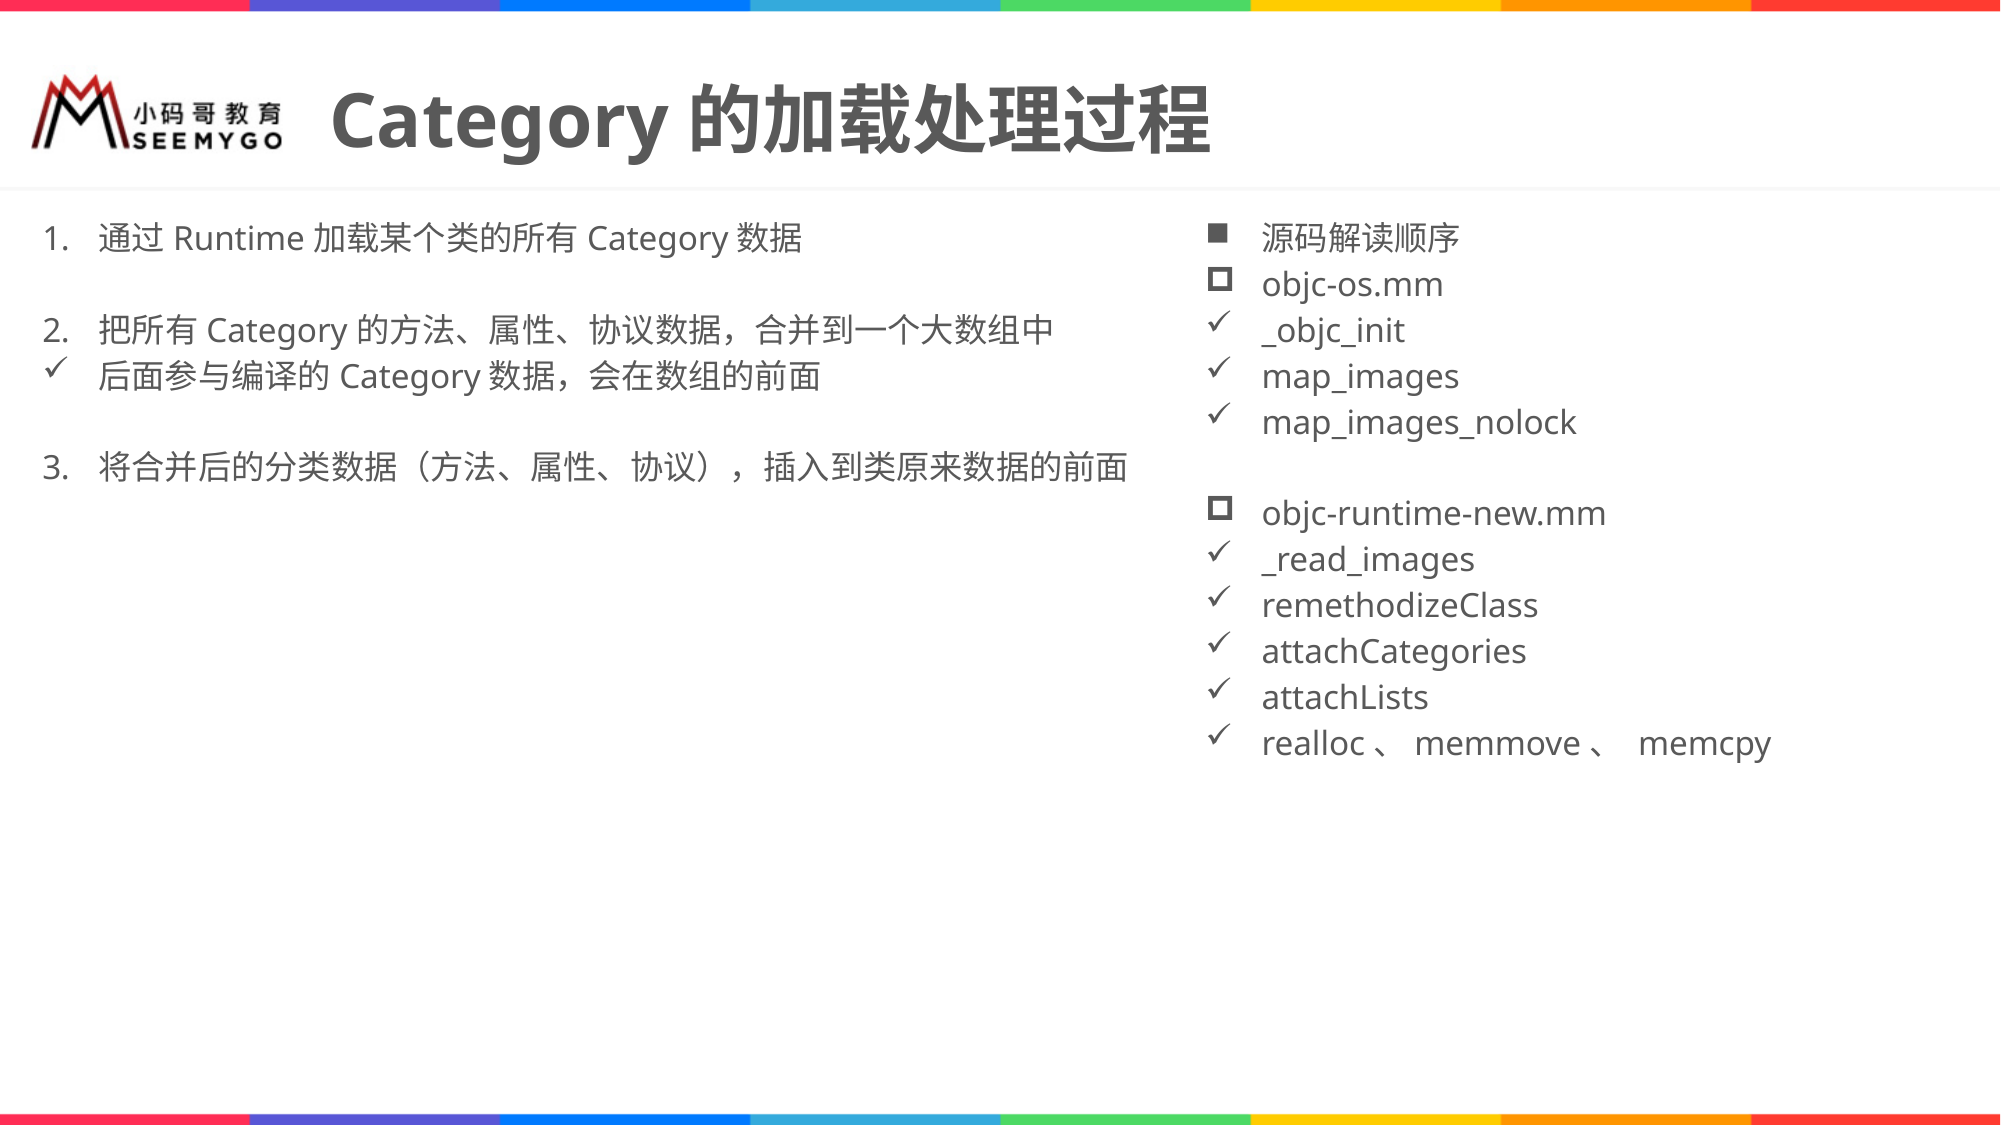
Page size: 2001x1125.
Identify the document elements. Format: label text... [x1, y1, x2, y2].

text_box 源码解读顺序 objc-os.mm _objc_init map_images map_images_nolock objc-runtime-new.mm _read_images remethodizeClass attachCategories attachLists realloc、memmove、 memcpy [1190, 204, 1968, 898]
text_box 通过Runtime加载某个类的所有Category数据 把所有Category的方法、属性、协议数据，合并到一个大数组中 后面参与编译的Category数据，会在数组的前面 将合并后的分类数据（方法、属性、协议），插入到类原来数据的前面 [27, 204, 1159, 518]
picture [0, 0, 2001, 1125]
title Category的加载处理过程 [314, 64, 1968, 182]
